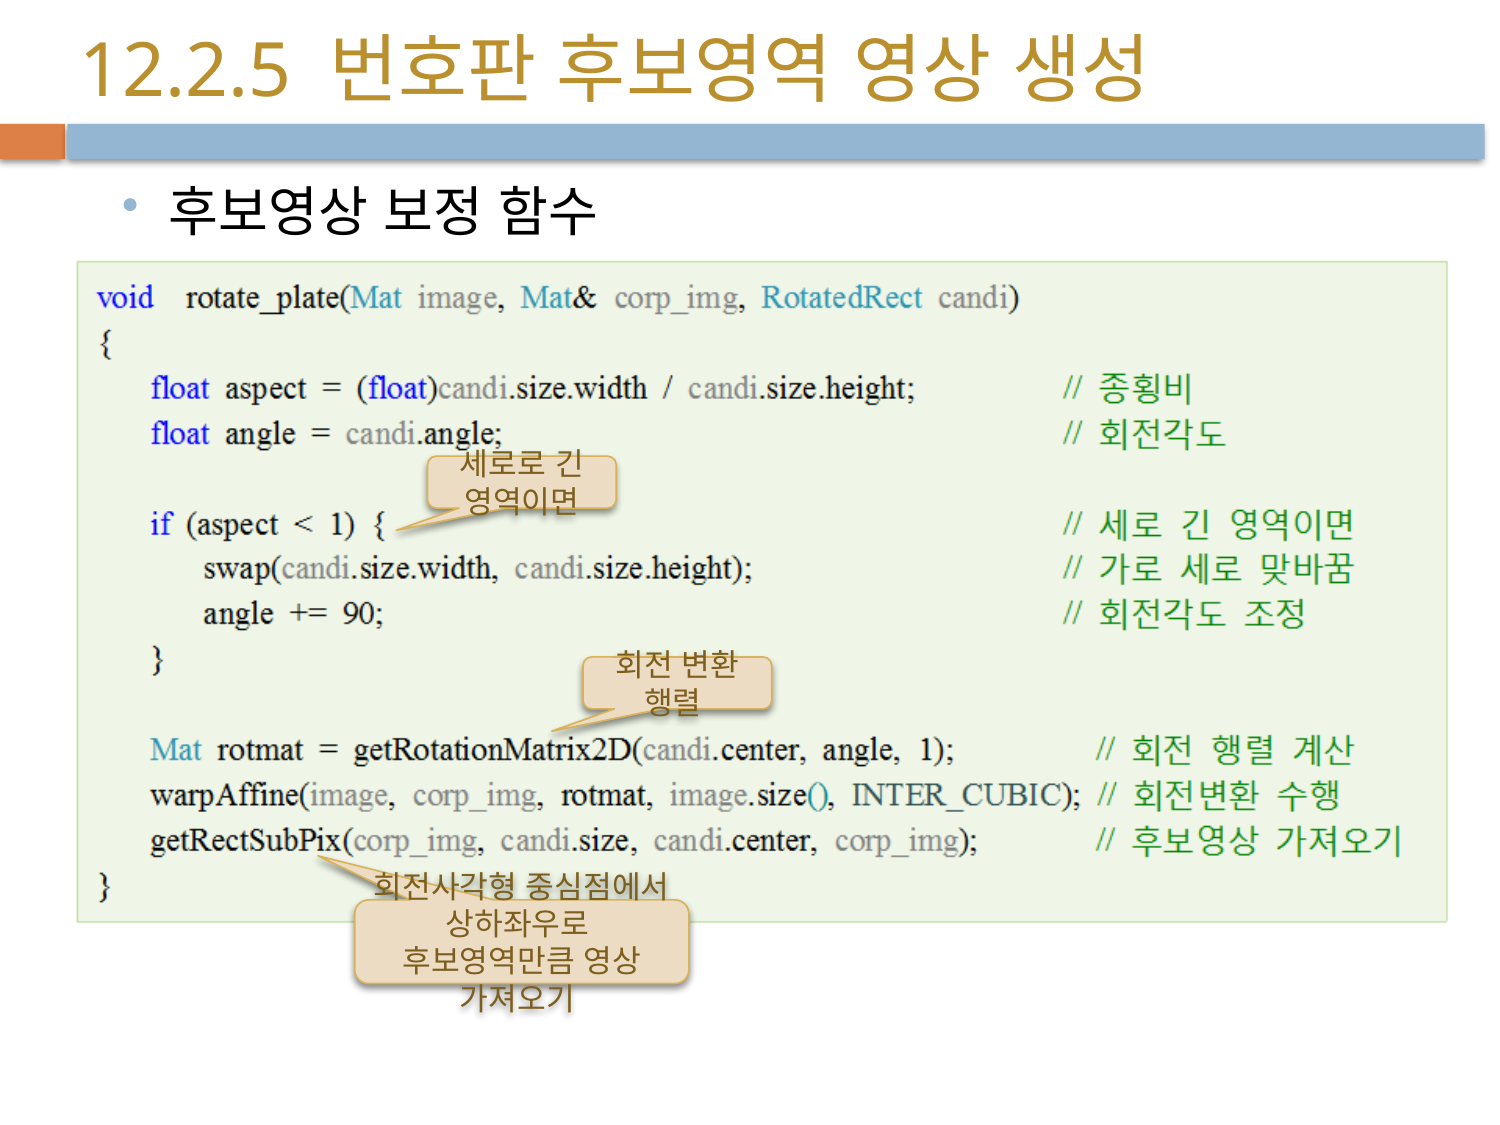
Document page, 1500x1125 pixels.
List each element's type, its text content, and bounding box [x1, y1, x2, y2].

title 12.2.5 번호판 후보영역 영상 생성 [64, 7, 1471, 126]
picture [66, 255, 1459, 934]
text_box 회전사각형 중심점에서 상하좌우로 후보영역만큼 영상 가져오기 [353, 944, 690, 985]
list 후보영상 보정 함수 [64, 169, 1471, 1056]
